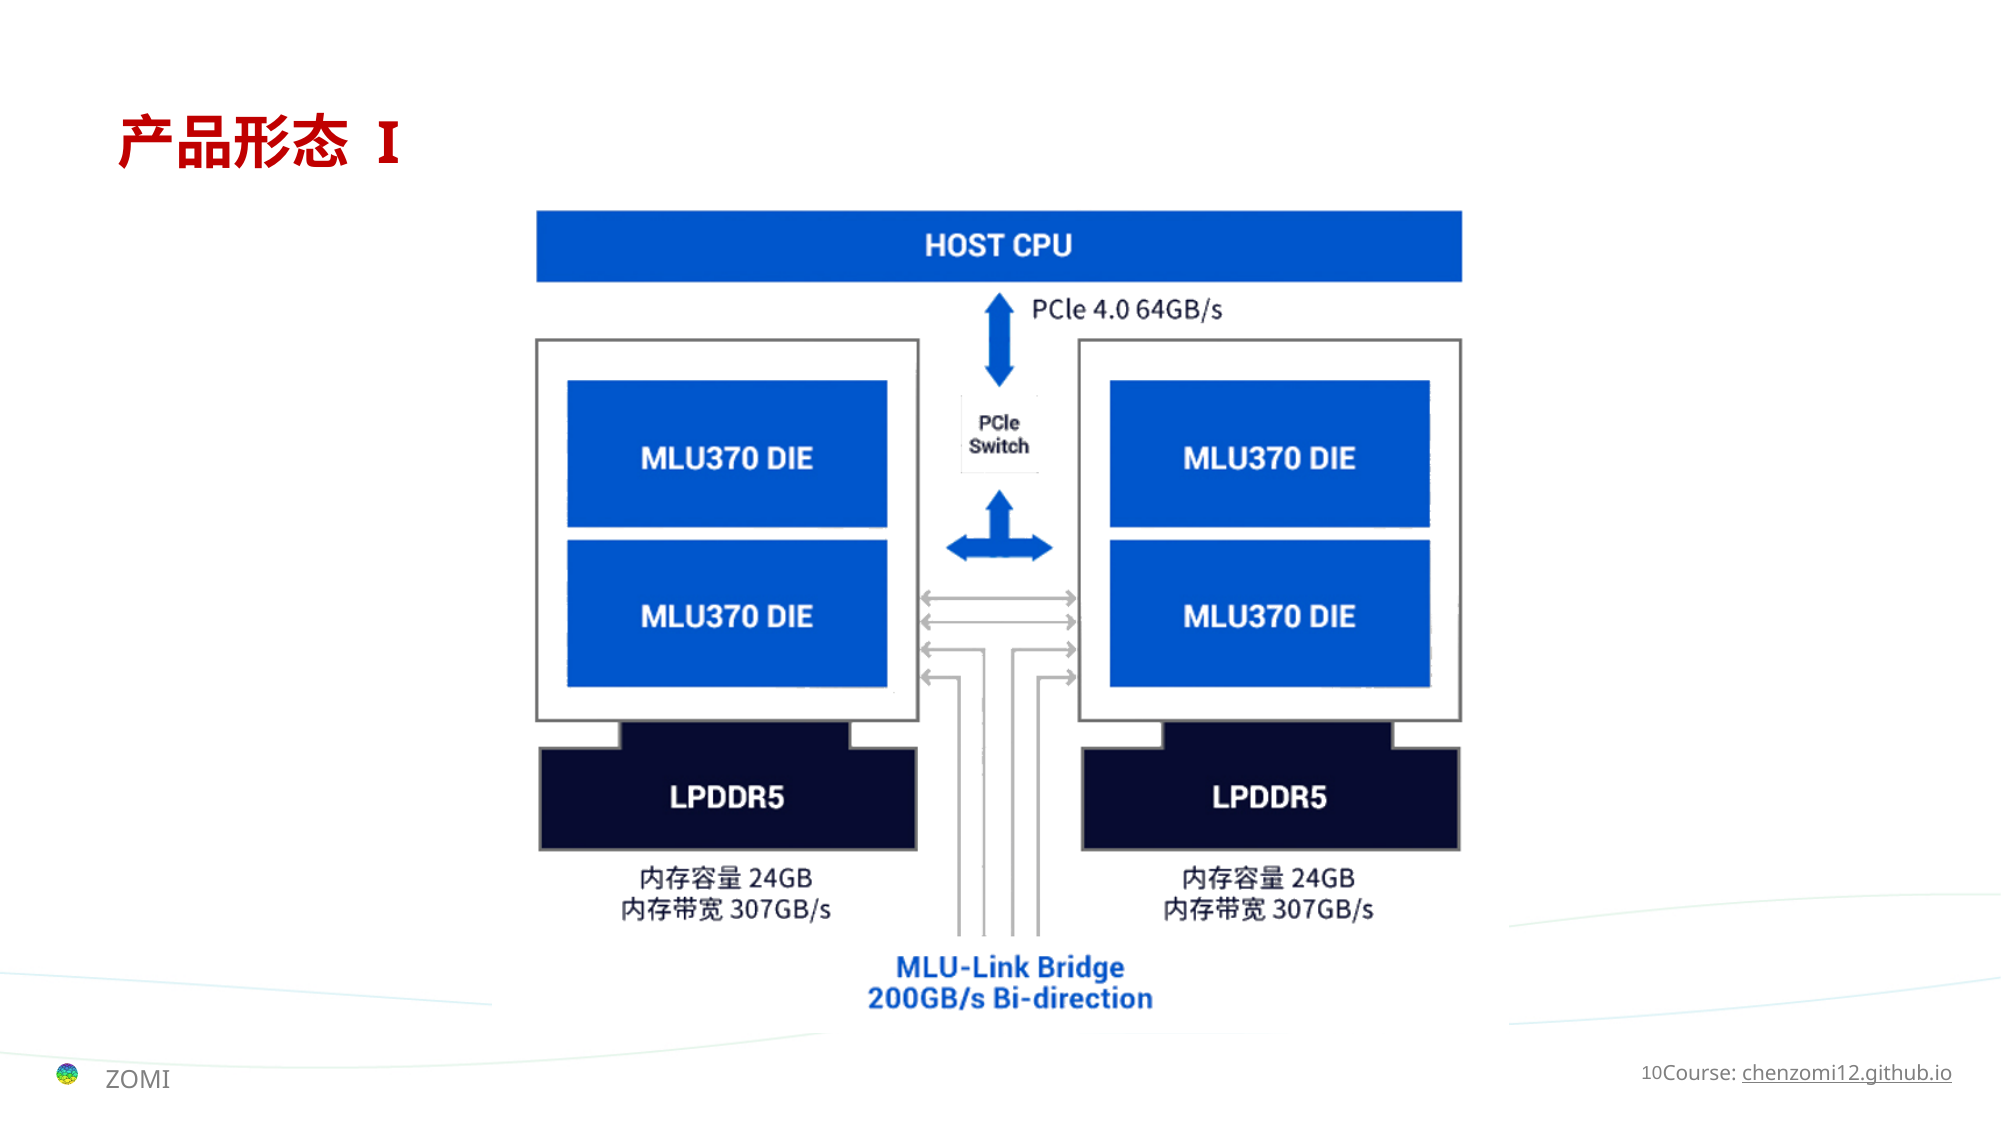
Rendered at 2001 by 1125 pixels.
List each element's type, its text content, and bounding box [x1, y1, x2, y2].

title 产品形态 I [102, 91, 1901, 189]
picture [0, 0, 2001, 1125]
